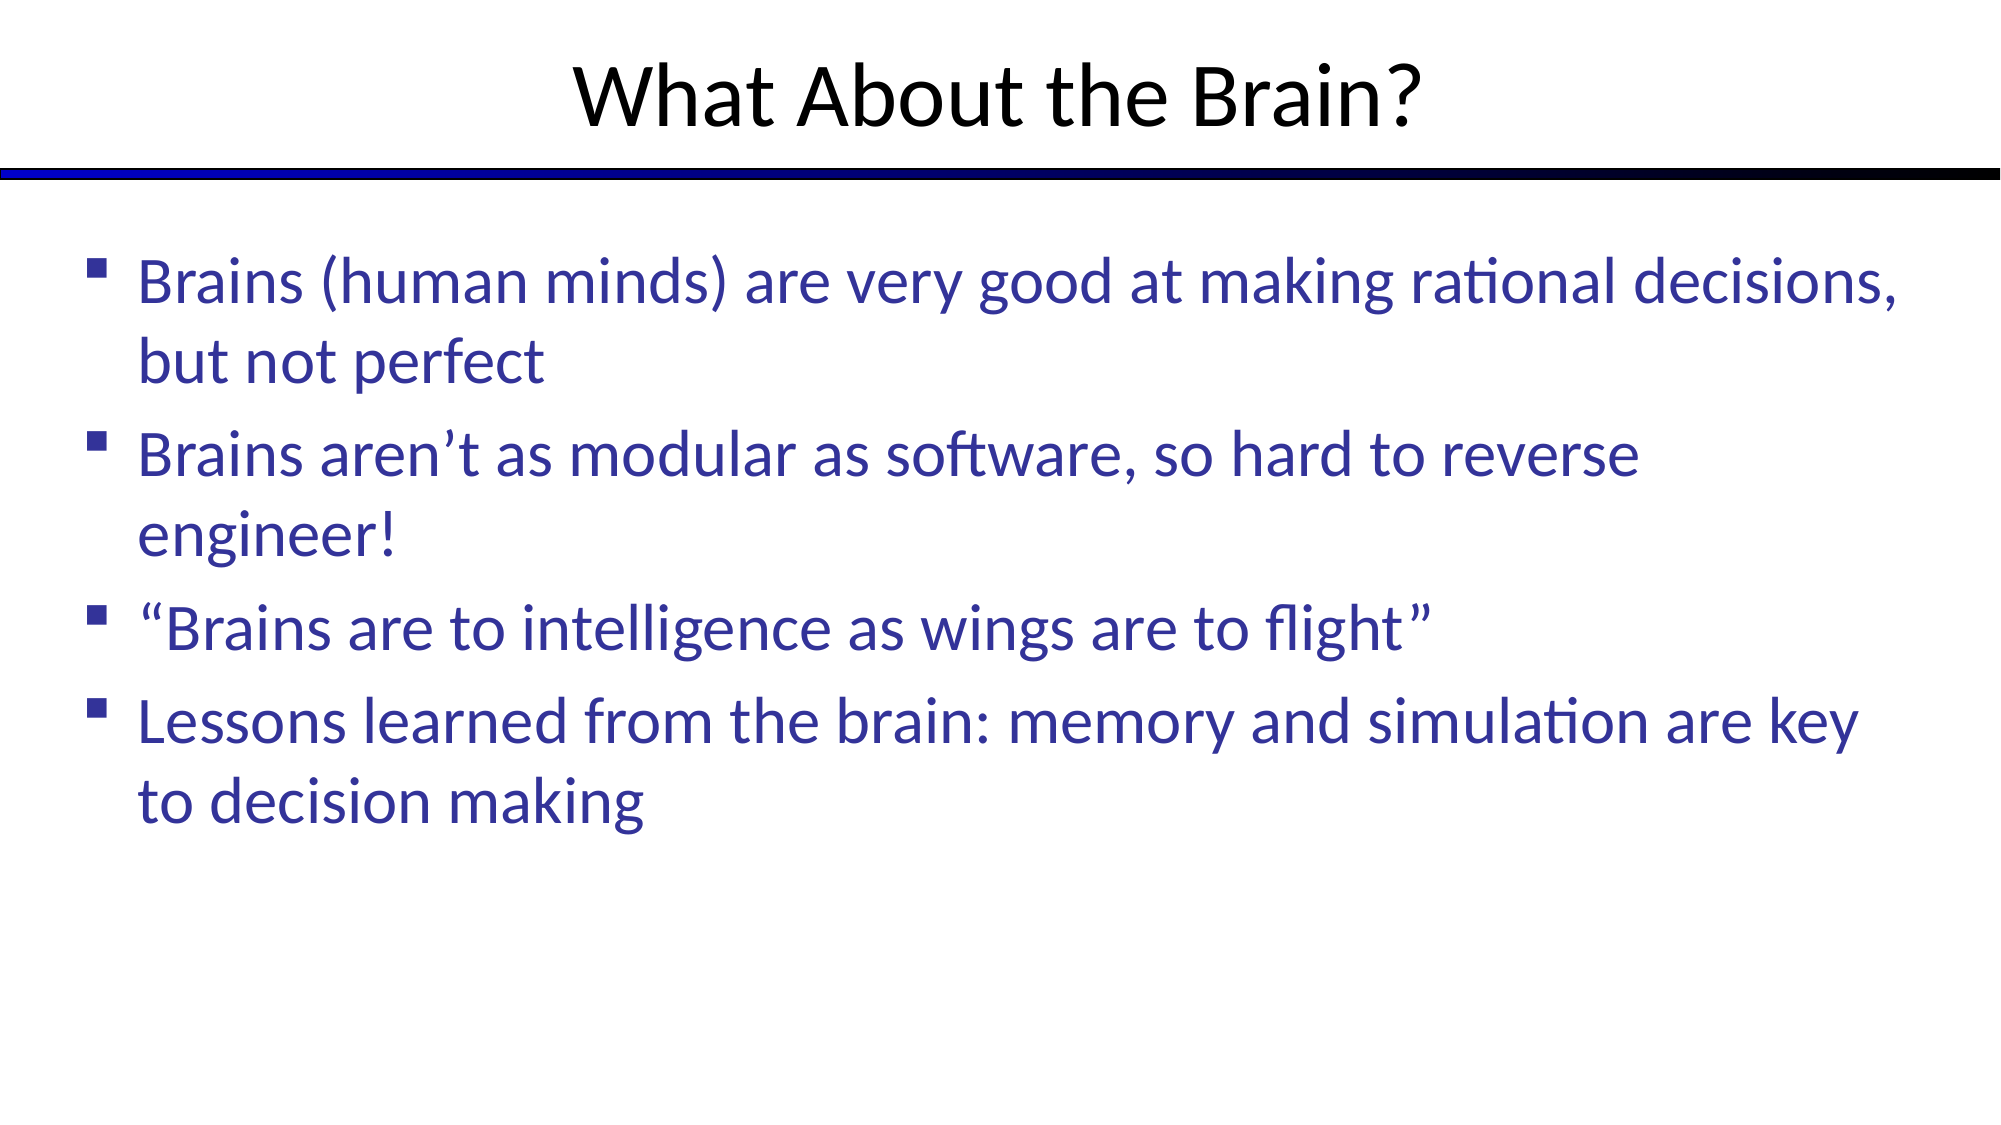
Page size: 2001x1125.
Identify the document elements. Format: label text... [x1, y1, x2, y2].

title What About the Brain? [0, 0, 2000, 184]
list Brains (human minds) are very good at making rational decisions, but not perfect Brains aren’t as modular as software, so hard to reverse engineer! “Brains are to intelligence as wings are to flight” Lessons learned from the brain: memory and simulation are key to decision making [66, 228, 1934, 1006]
